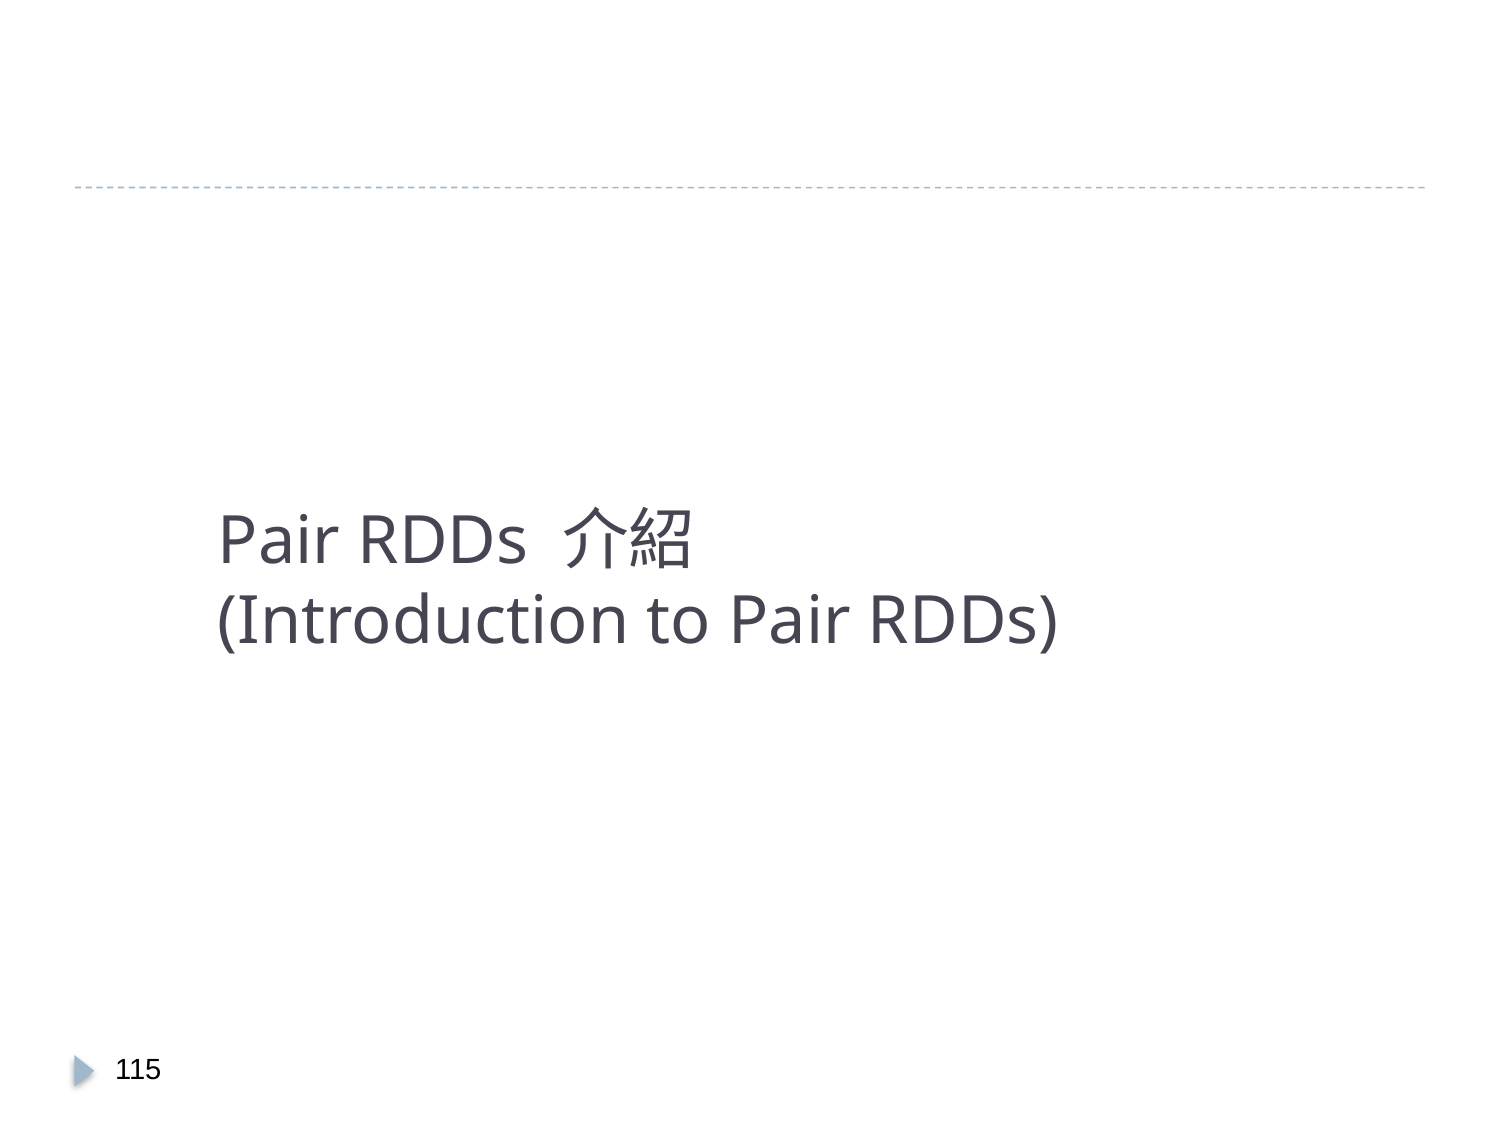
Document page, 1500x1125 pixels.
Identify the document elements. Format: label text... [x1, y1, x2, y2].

title Pair RDDs 介紹 (Introduction to Pair RDDs) [202, 460, 1297, 665]
slide_number 114 [100, 1042, 426, 1103]
